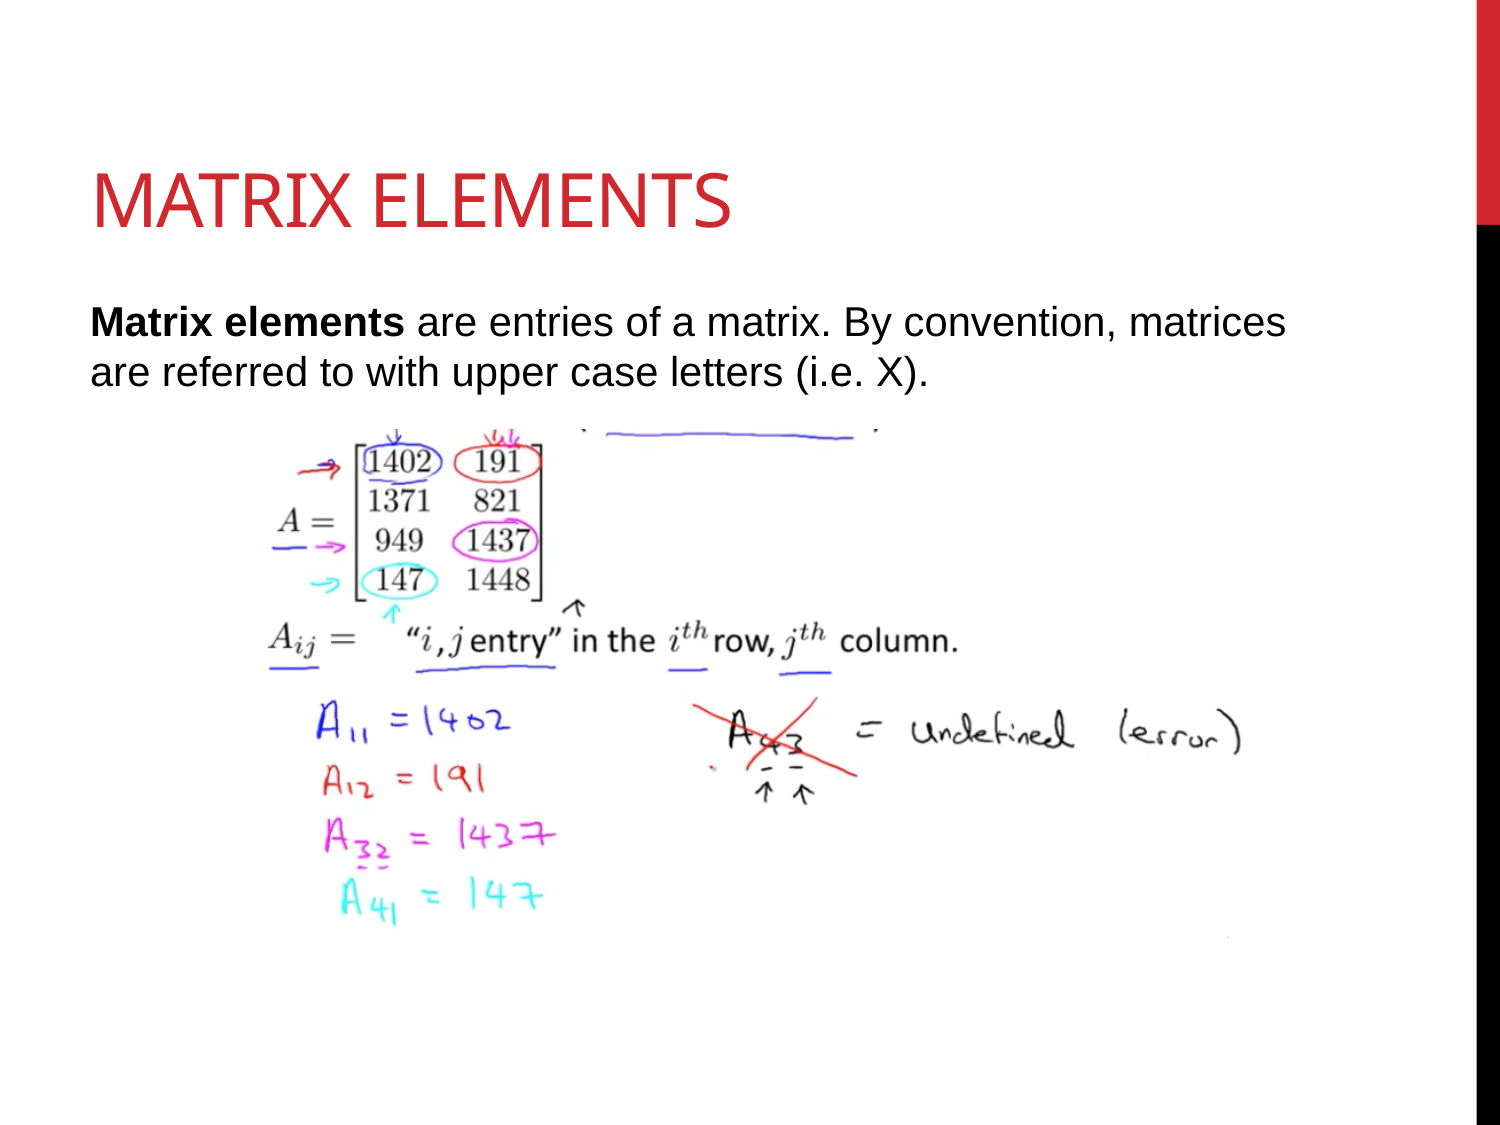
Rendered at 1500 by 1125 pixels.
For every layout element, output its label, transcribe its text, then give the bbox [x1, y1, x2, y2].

list Matrix elements are entries of a matrix. By convention, matrices are referred to with upper case letters (i.e. X). [75, 287, 1325, 1005]
title Matrix Elements [75, 25, 1025, 250]
picture [243, 428, 1258, 938]
